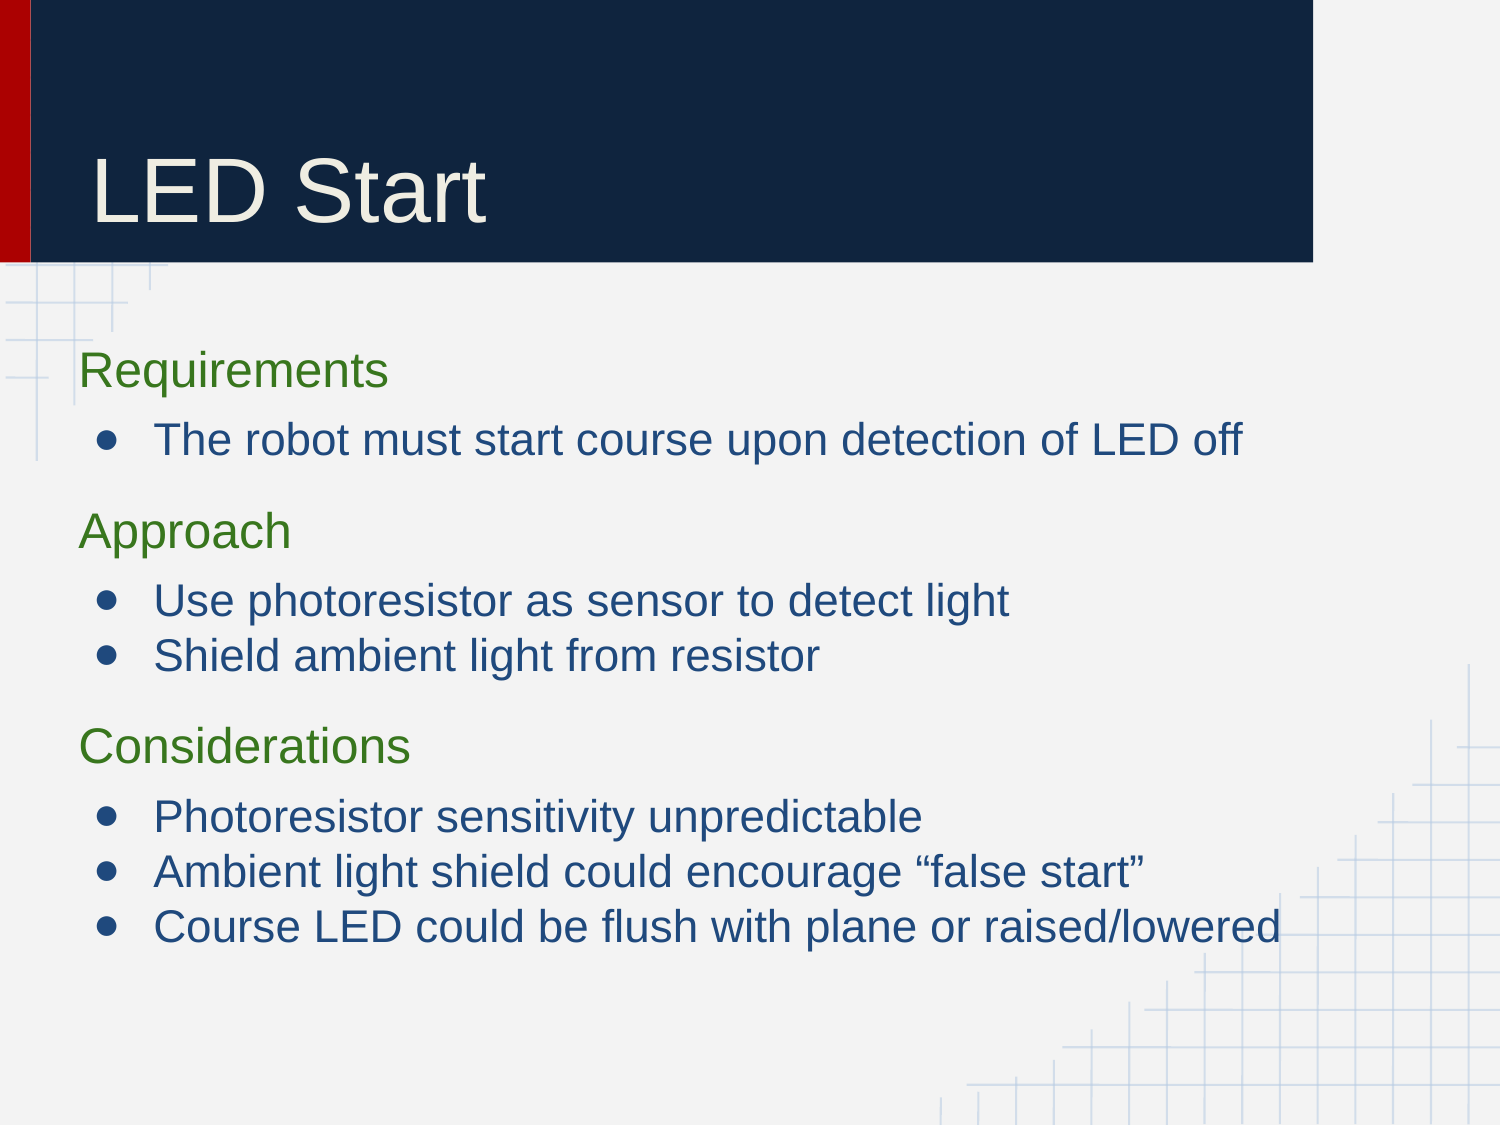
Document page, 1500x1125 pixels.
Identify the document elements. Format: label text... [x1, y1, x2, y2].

title LED Start [75, 33, 1276, 256]
list Requirements The robot must start course upon detection of LED off Approach Use photoresistor as sensor to detect light Shield ambient light from resistor Considerations Photoresistor sensitivity unpredictable Ambient light shield could encourage “false start” Course LED could be flush with plane or raised/lowered [63, 322, 1472, 1125]
